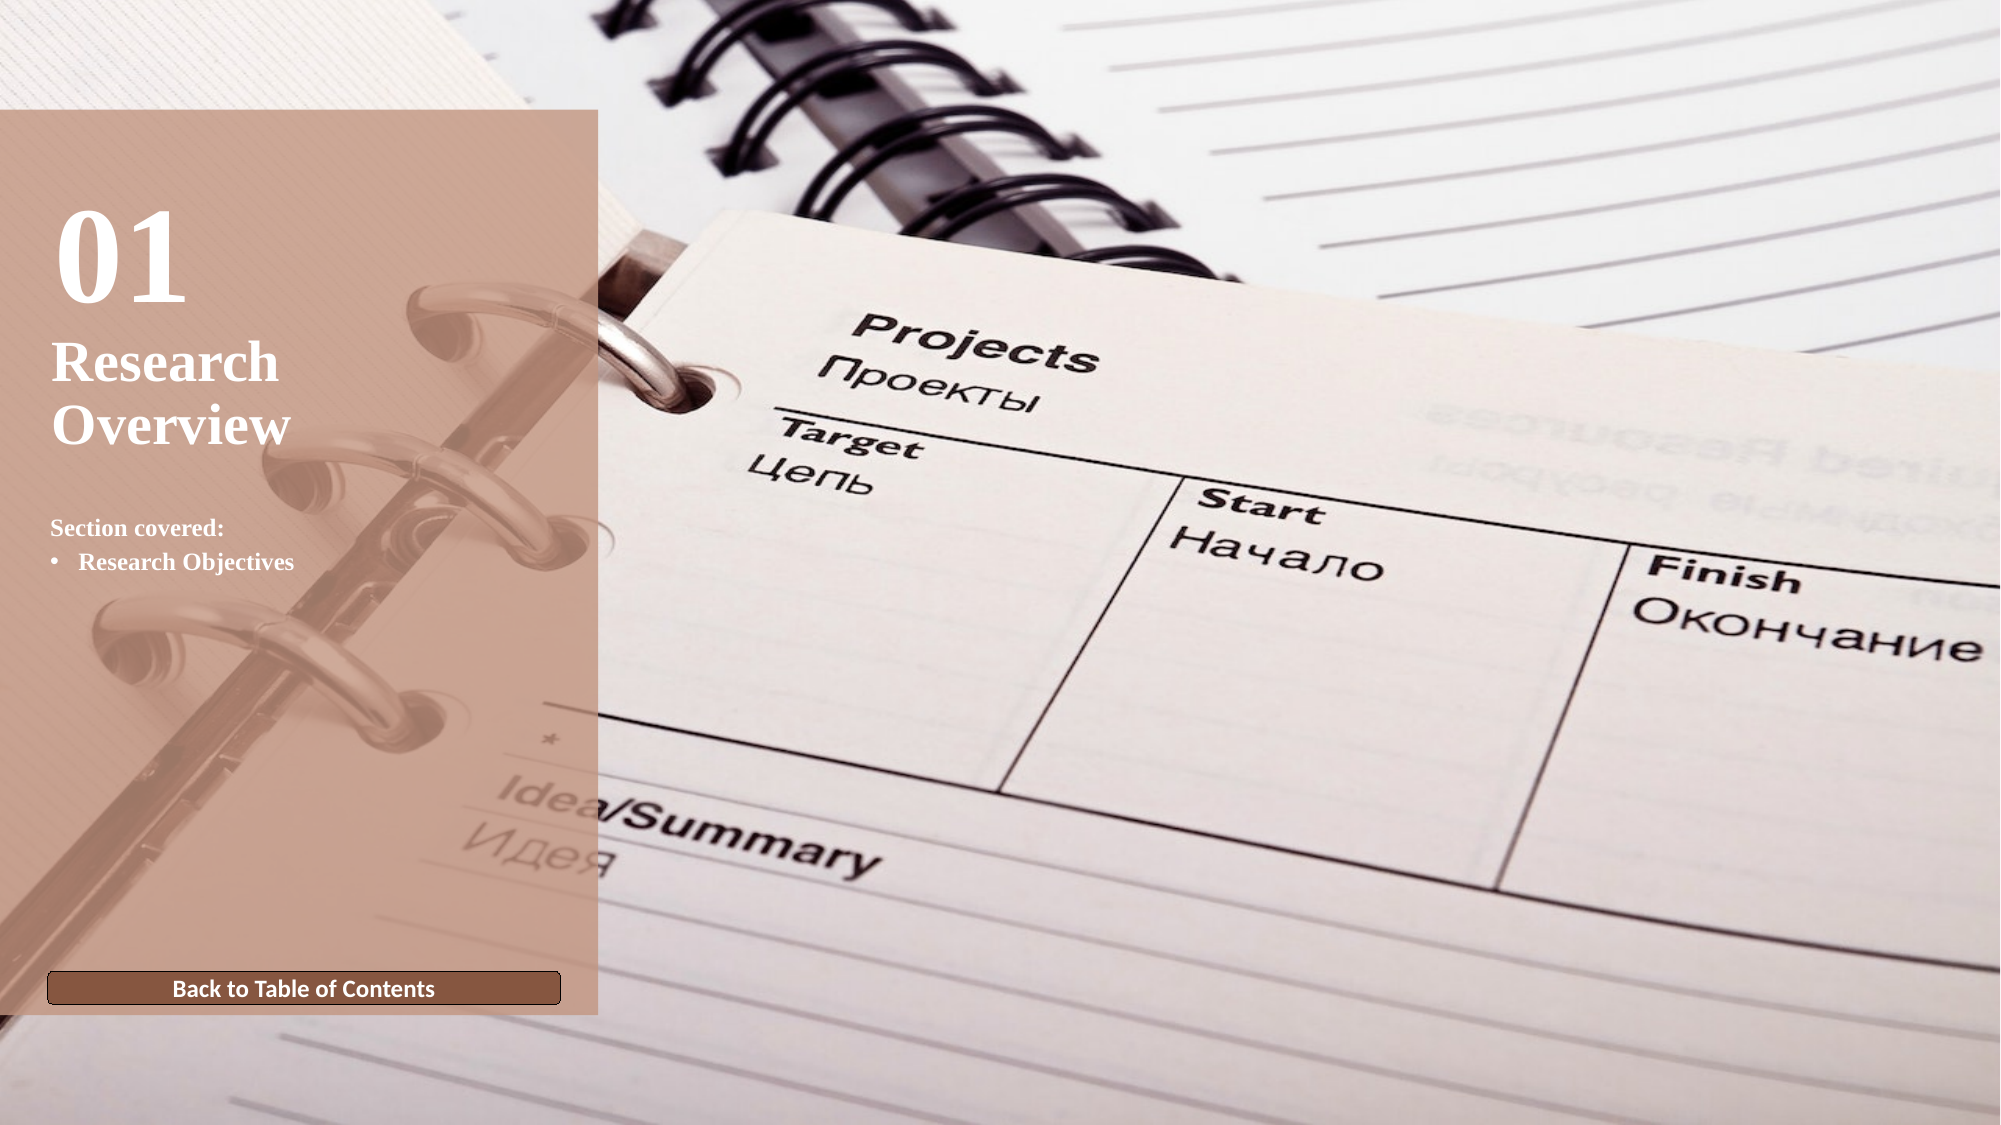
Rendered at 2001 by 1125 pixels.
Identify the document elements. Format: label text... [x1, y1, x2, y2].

list Research Overview [36, 323, 546, 466]
list Section covered: Research Objectives [35, 503, 554, 680]
picture [0, 0, 2001, 1125]
text_box Back to Table of Contents [47, 971, 561, 1005]
list 01 [39, 175, 549, 318]
